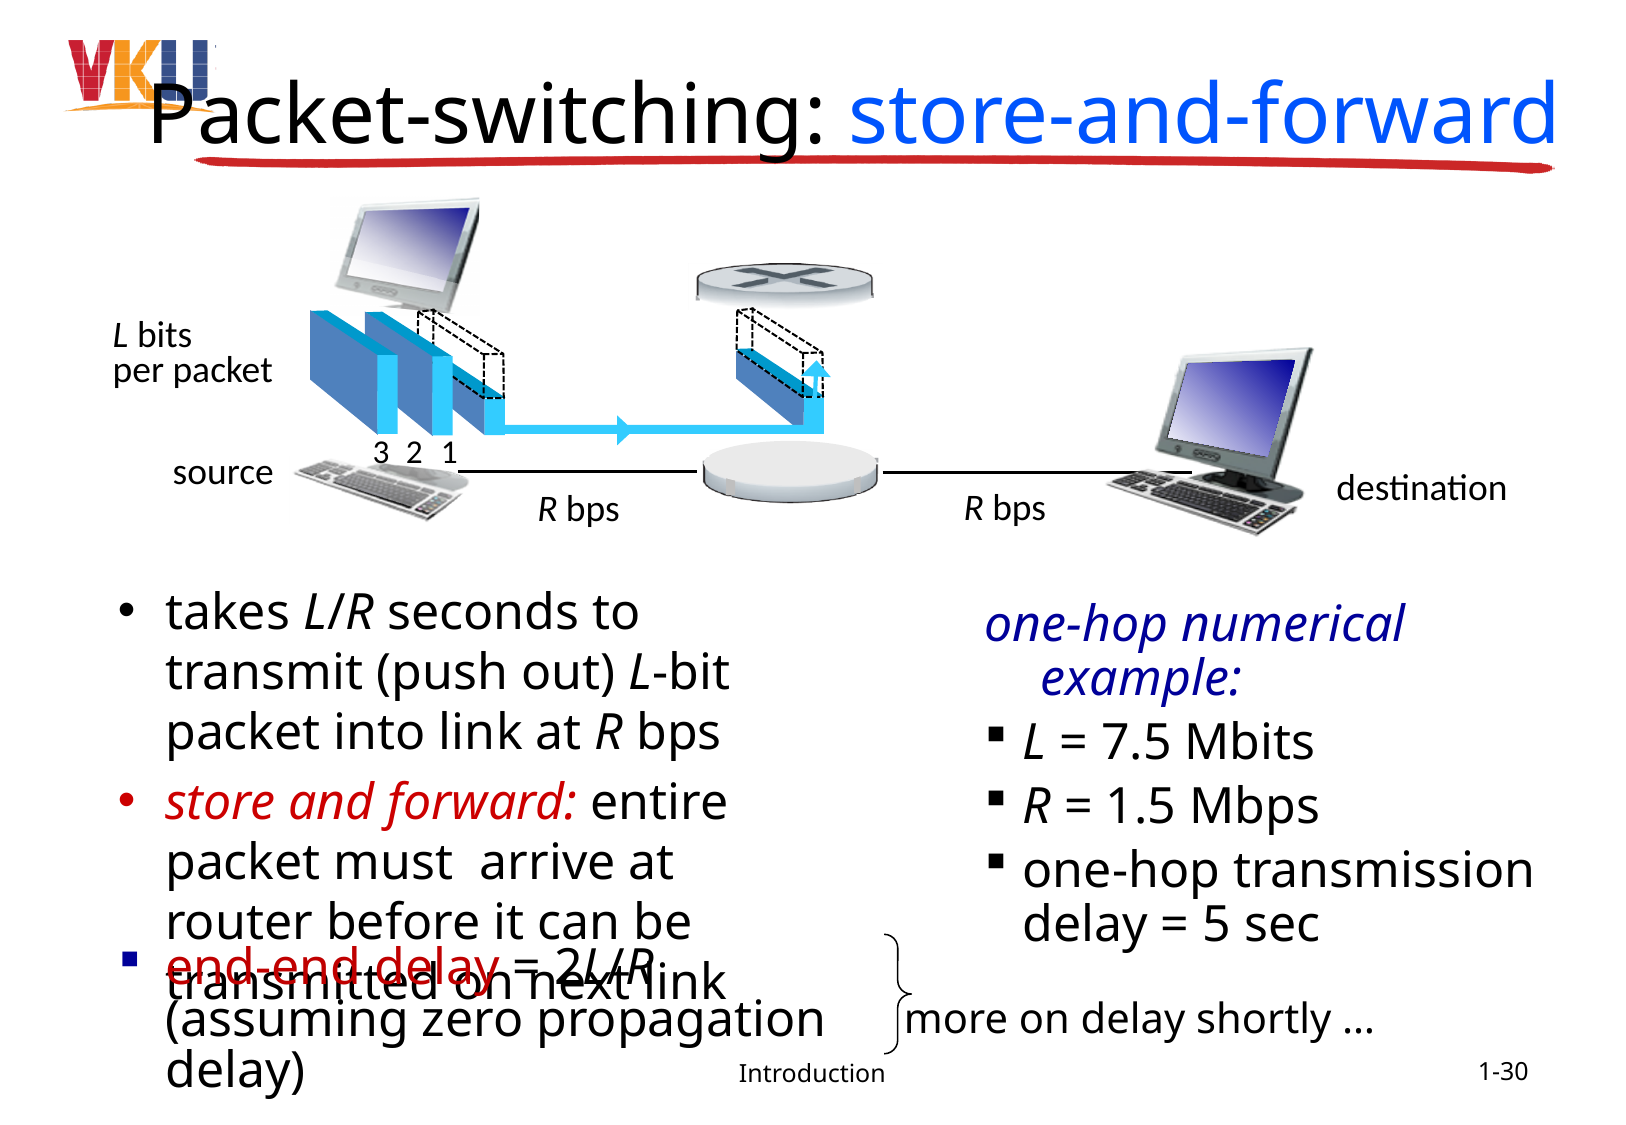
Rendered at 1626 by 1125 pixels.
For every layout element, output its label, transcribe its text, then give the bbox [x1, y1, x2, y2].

text_box destination [1323, 455, 1523, 516]
list takes L/R seconds to transmit (push out) L-bit packet into link at R bps store and forward: entire packet must arrive at router before it can be transmitted on next link [102, 571, 840, 1107]
text_box R bps [948, 481, 1051, 536]
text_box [308, 196, 514, 306]
text_box L bits per packet [98, 312, 289, 398]
text_box source [157, 439, 289, 500]
list one-hop numerical example: L = 7.5 Mbits R = 1.5 Mbps one-hop transmission delay = 5 sec [969, 590, 1595, 957]
text_box end-end delay = 2L/R (assuming zero propagation delay) [103, 936, 922, 1094]
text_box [1056, 339, 1320, 551]
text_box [289, 453, 478, 524]
footer Introduction [840, 1049, 1070, 1103]
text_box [696, 440, 886, 505]
title Packet-switching: store-and-forward [126, 41, 1583, 179]
picture [188, 150, 1570, 179]
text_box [309, 306, 832, 446]
text_box R bps [522, 480, 635, 537]
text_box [948, 475, 1054, 536]
picture [54, 27, 222, 122]
text_box more on delay shortly … [922, 984, 1390, 1049]
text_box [688, 263, 884, 314]
slide_number 1-30 [1164, 1042, 1544, 1103]
